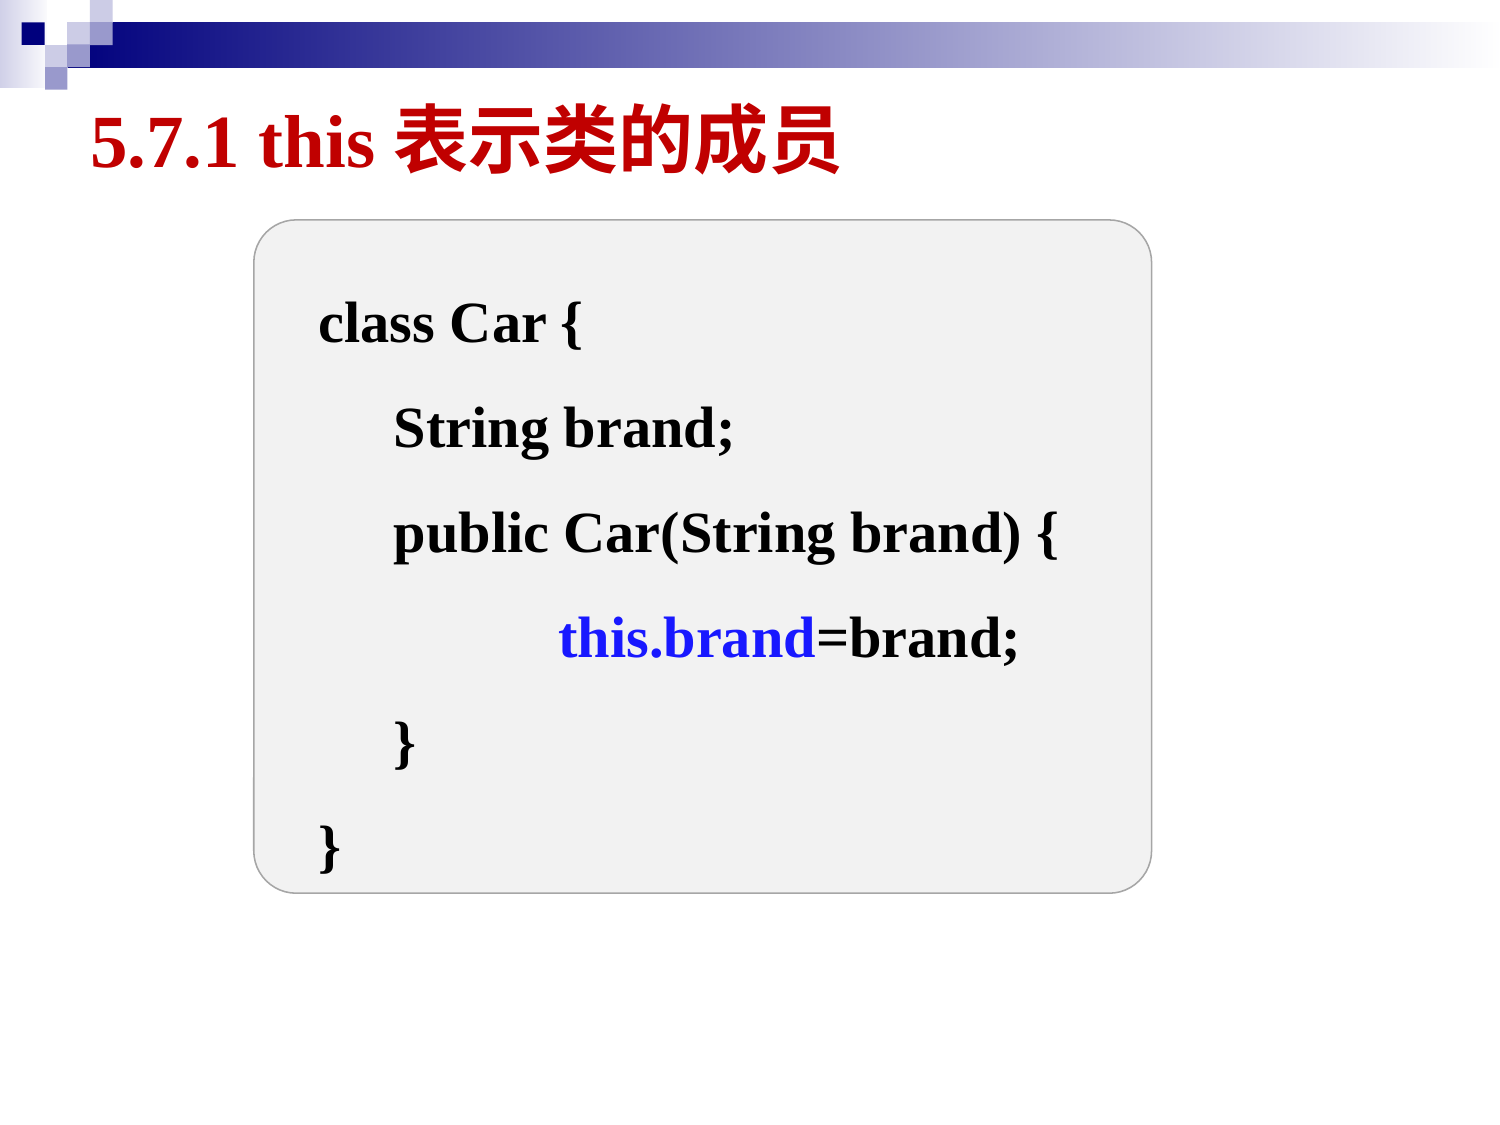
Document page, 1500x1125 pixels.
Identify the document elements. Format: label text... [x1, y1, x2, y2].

text_box class Car { String brand; public Car(String brand) { this.brand=brand; } } [304, 241, 1102, 886]
text_box [253, 232, 1152, 894]
title 5.7.1 this表示类的成员 [74, 43, 1426, 232]
